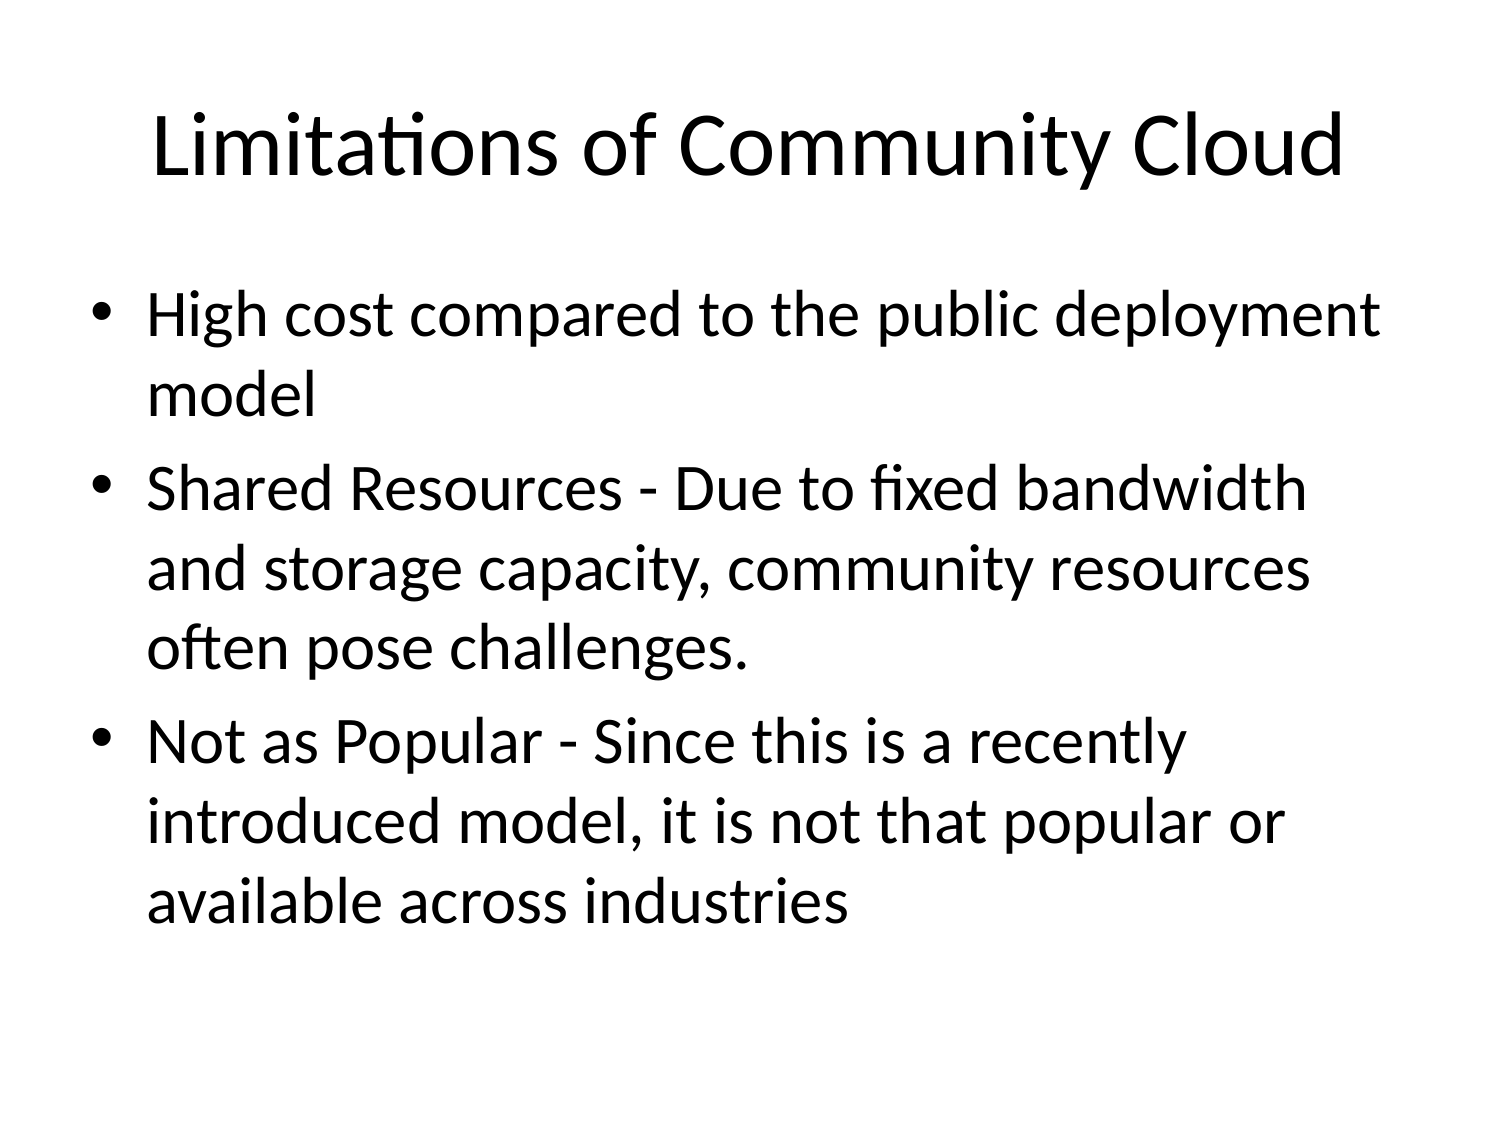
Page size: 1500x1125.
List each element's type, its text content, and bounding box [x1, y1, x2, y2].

title Limitations of Community Cloud [75, 45, 1425, 233]
list High cost compared to the public deployment model Shared Resources - Due to fixed bandwidth and storage capacity, community resources often pose challenges. Not as Popular - Since this is a recently introduced model, it is not that popular or available across industries [75, 262, 1425, 1005]
